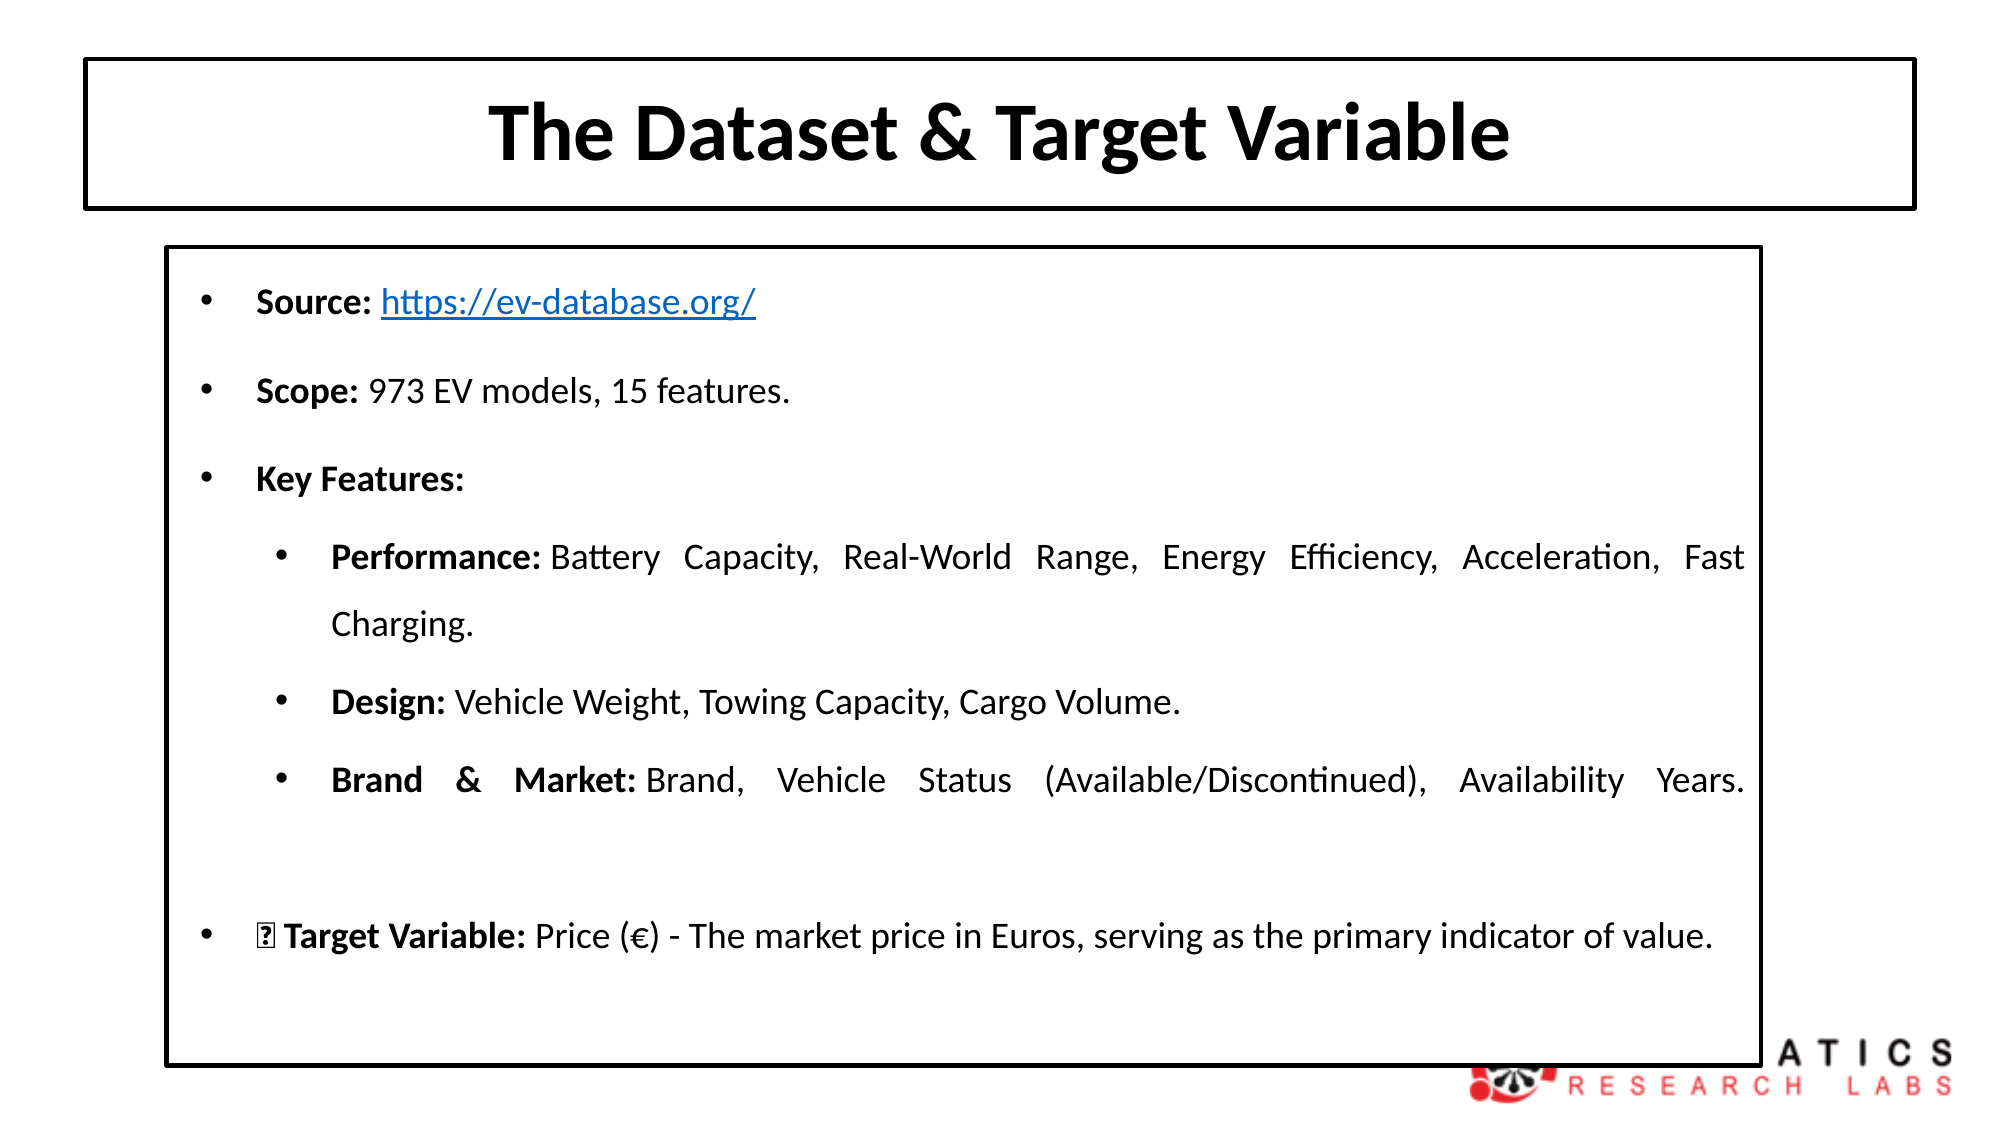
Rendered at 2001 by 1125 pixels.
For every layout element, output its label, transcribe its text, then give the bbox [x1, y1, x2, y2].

title The Dataset & Target Variable [83, 57, 1917, 211]
picture [1445, 1014, 1975, 1125]
list Source: https://ev-database.org/ Scope: 973 EV models, 15 features. Key Features: Performance: Battery Capacity, Real-World Range, Energy Efficiency, Acceleration, Fast Charging. Design: Vehicle Weight, Towing Capacity, Cargo Volume. Brand & Market: Brand, Vehicle Status (Available/Discontinued), Availability Years. 🎯 Target Variable: Price (€) - The market price in Euros, serving as the primary indicator of value. [164, 245, 1763, 1068]
